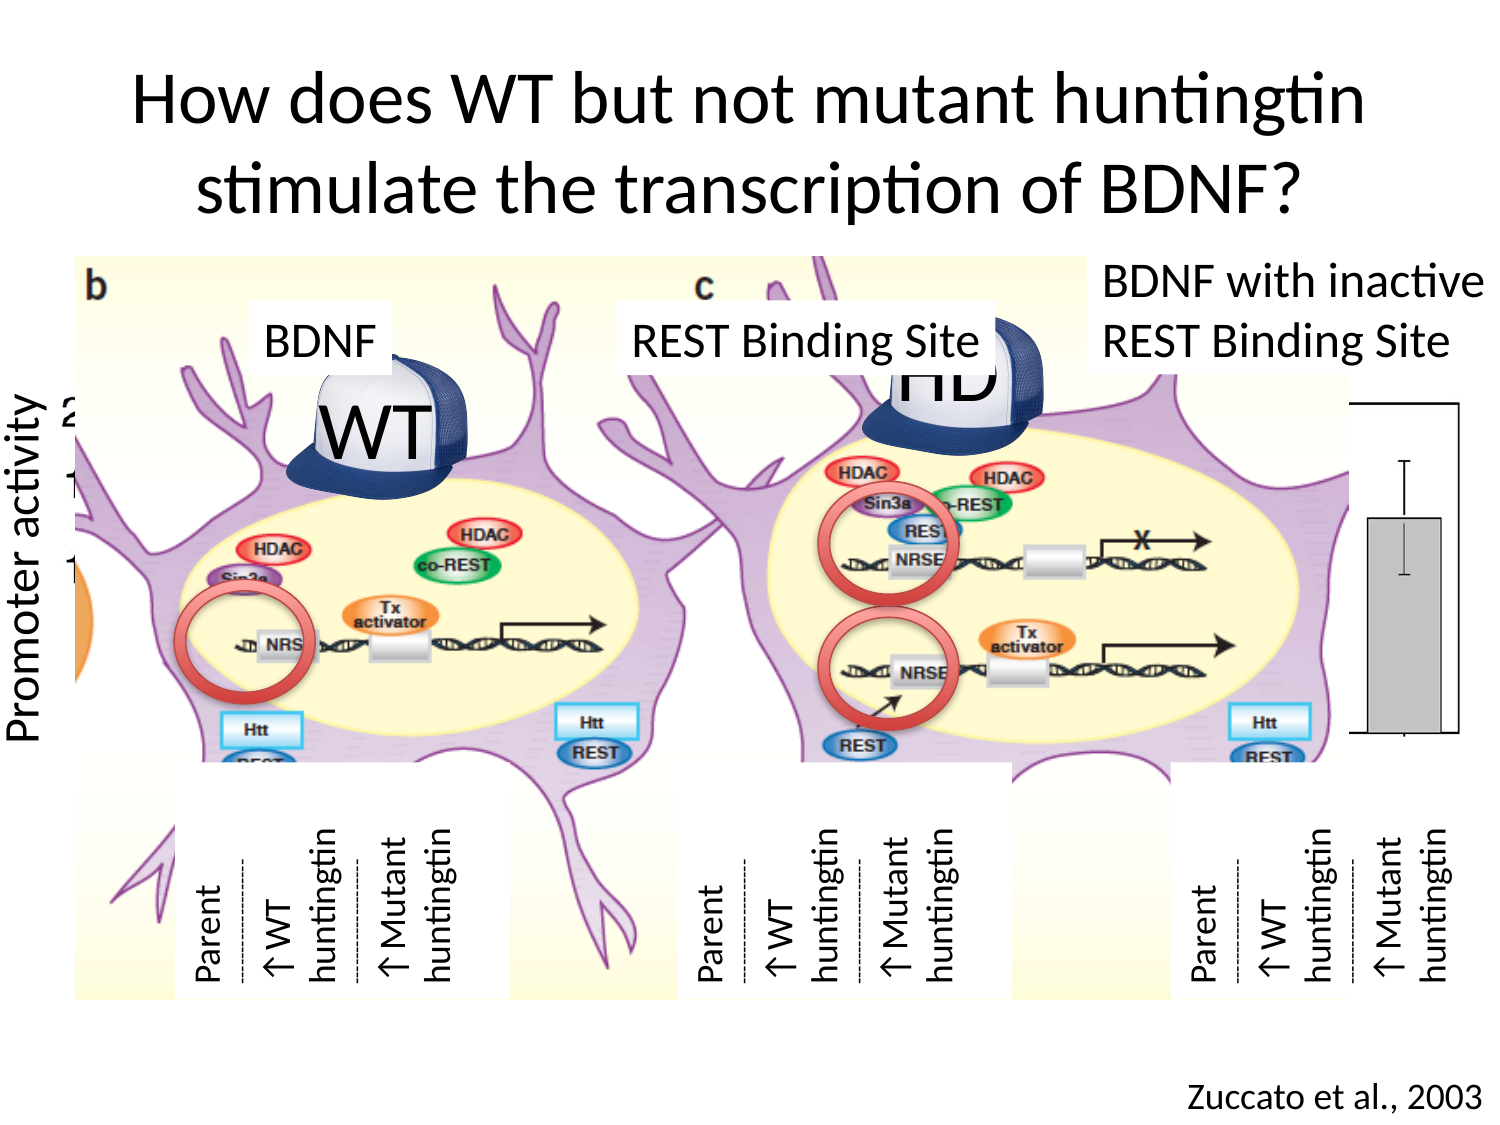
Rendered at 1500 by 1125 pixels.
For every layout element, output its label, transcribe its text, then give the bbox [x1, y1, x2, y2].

text_box Promoter activity [0, 378, 21, 760]
text_box Parent -------------------- ↑WT huntingtin -------------------- ↑Mutant huntingtin [1353, 762, 1500, 1000]
picture [26, 256, 1478, 1000]
text_box Zuccato et al., 2003 [1172, 1064, 1498, 1125]
title How does WT but not mutant huntingtin stimulate the transcription of BDNF? [75, 45, 1425, 233]
text_box BDNF with inactive REST Binding Site [1087, 239, 1500, 375]
